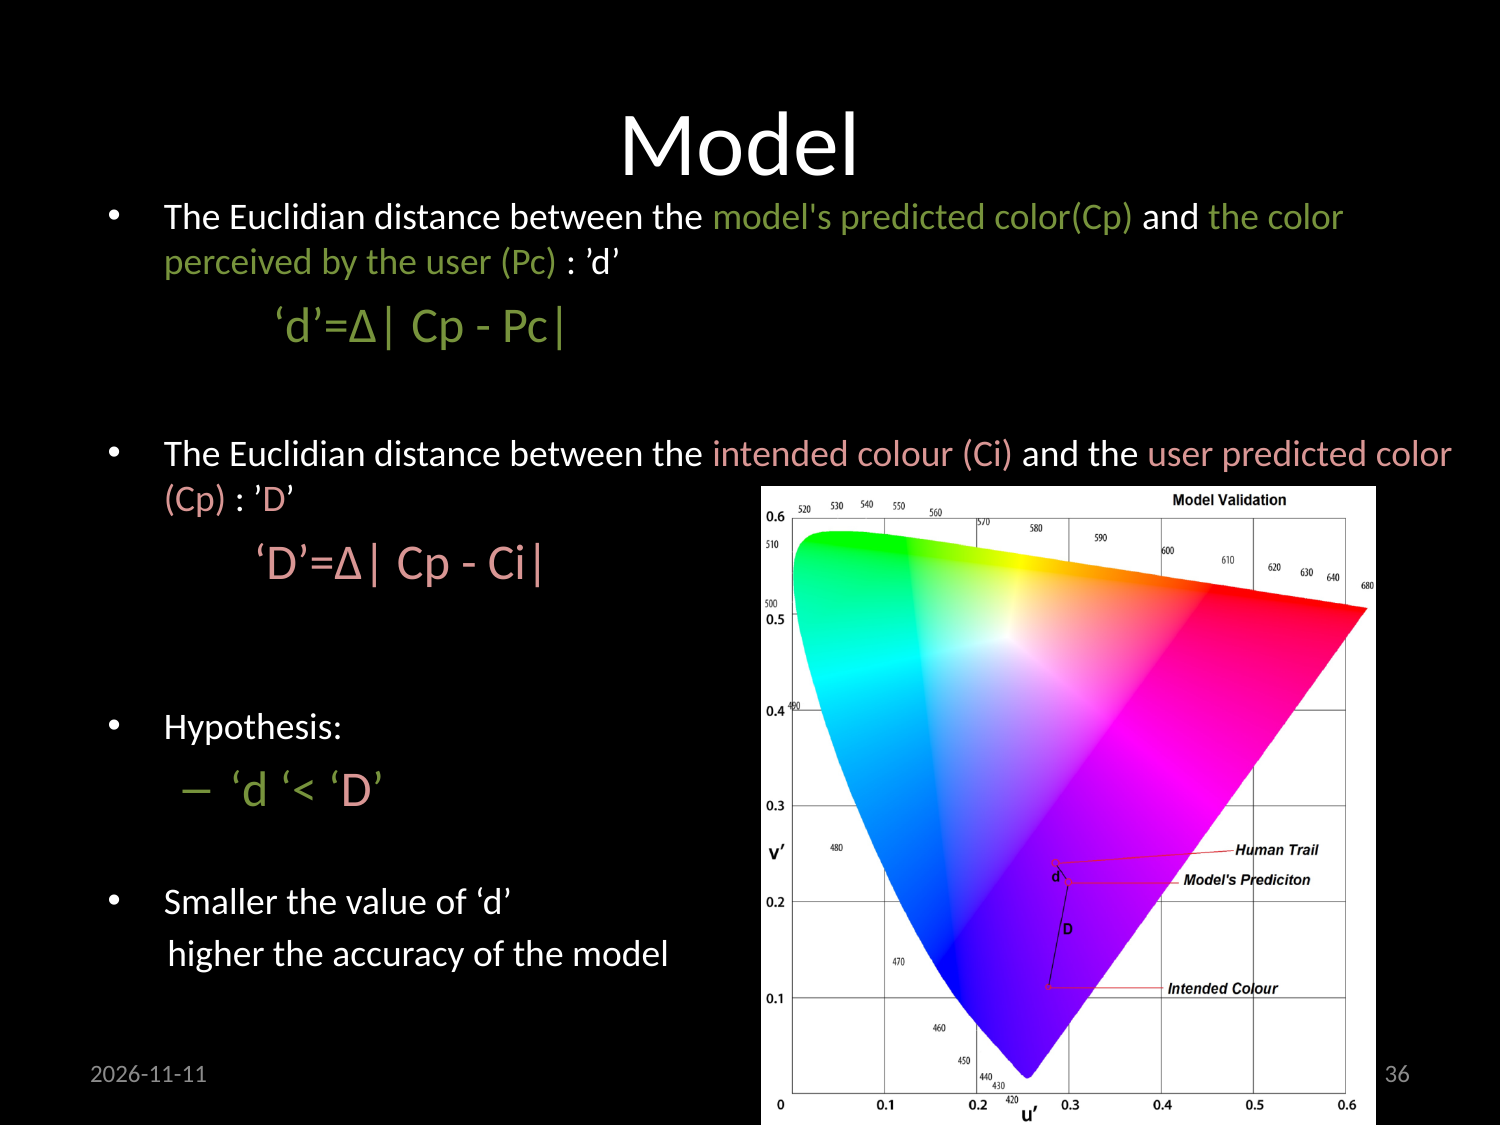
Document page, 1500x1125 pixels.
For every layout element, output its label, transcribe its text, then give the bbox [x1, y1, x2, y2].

slide_number 36 [1382, 1042, 1425, 1103]
picture [761, 486, 1377, 1125]
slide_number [75, 1042, 425, 1103]
list The Euclidian distance between the model's predicted color(Cp) and the color perceived by the user (Pc) : ’d’ ‘d’=Δ| Cp - Pc| The Euclidian distance between the intended colour (Ci) and the user predicted color (Cp) : ’D’ ‘D’=Δ| Cp - Ci| Hypothesis: ‘d ‘< ‘D’ Smaller the value of ‘d’ higher the accuracy of the model [92, 184, 1471, 1094]
title Model [75, 45, 1425, 233]
